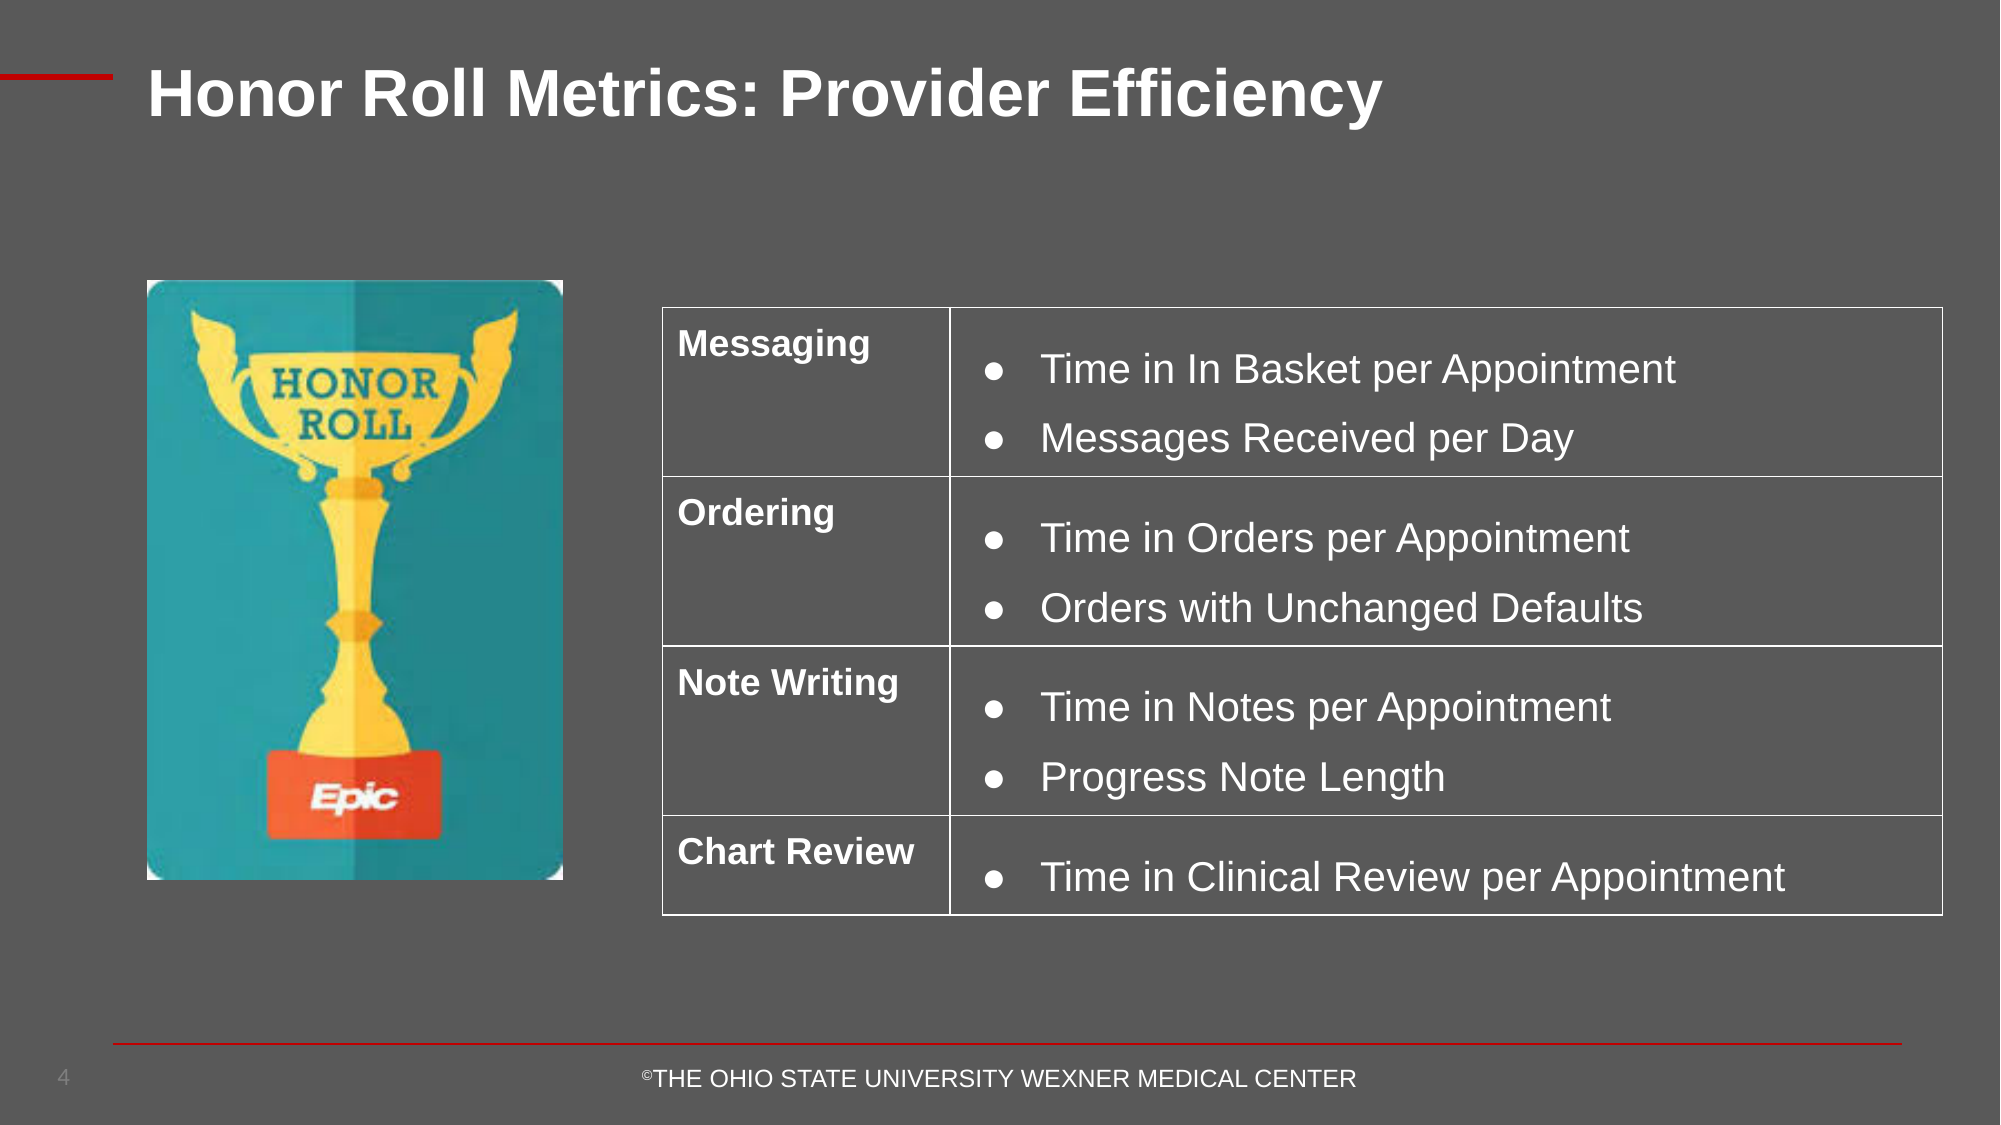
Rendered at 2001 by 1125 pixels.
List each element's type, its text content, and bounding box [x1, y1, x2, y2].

table_cell Note Writing [663, 647, 949, 815]
table_cell Chart Review [663, 816, 949, 914]
table_cell Time in Clinical Review per Appointment [951, 816, 1942, 914]
list Honor Roll Metrics: Provider Efficiency [132, 51, 1943, 133]
table_header Time in In Basket per Appointment Messages Received per Day [951, 308, 1942, 476]
table_cell Time in Orders per Appointment Orders with Unchanged Defaults [951, 477, 1942, 645]
table_header Messaging [663, 308, 949, 476]
table_cell Time in Notes per Appointment Progress Note Length [951, 647, 1942, 815]
picture [147, 279, 563, 880]
table_cell Ordering [663, 477, 949, 645]
